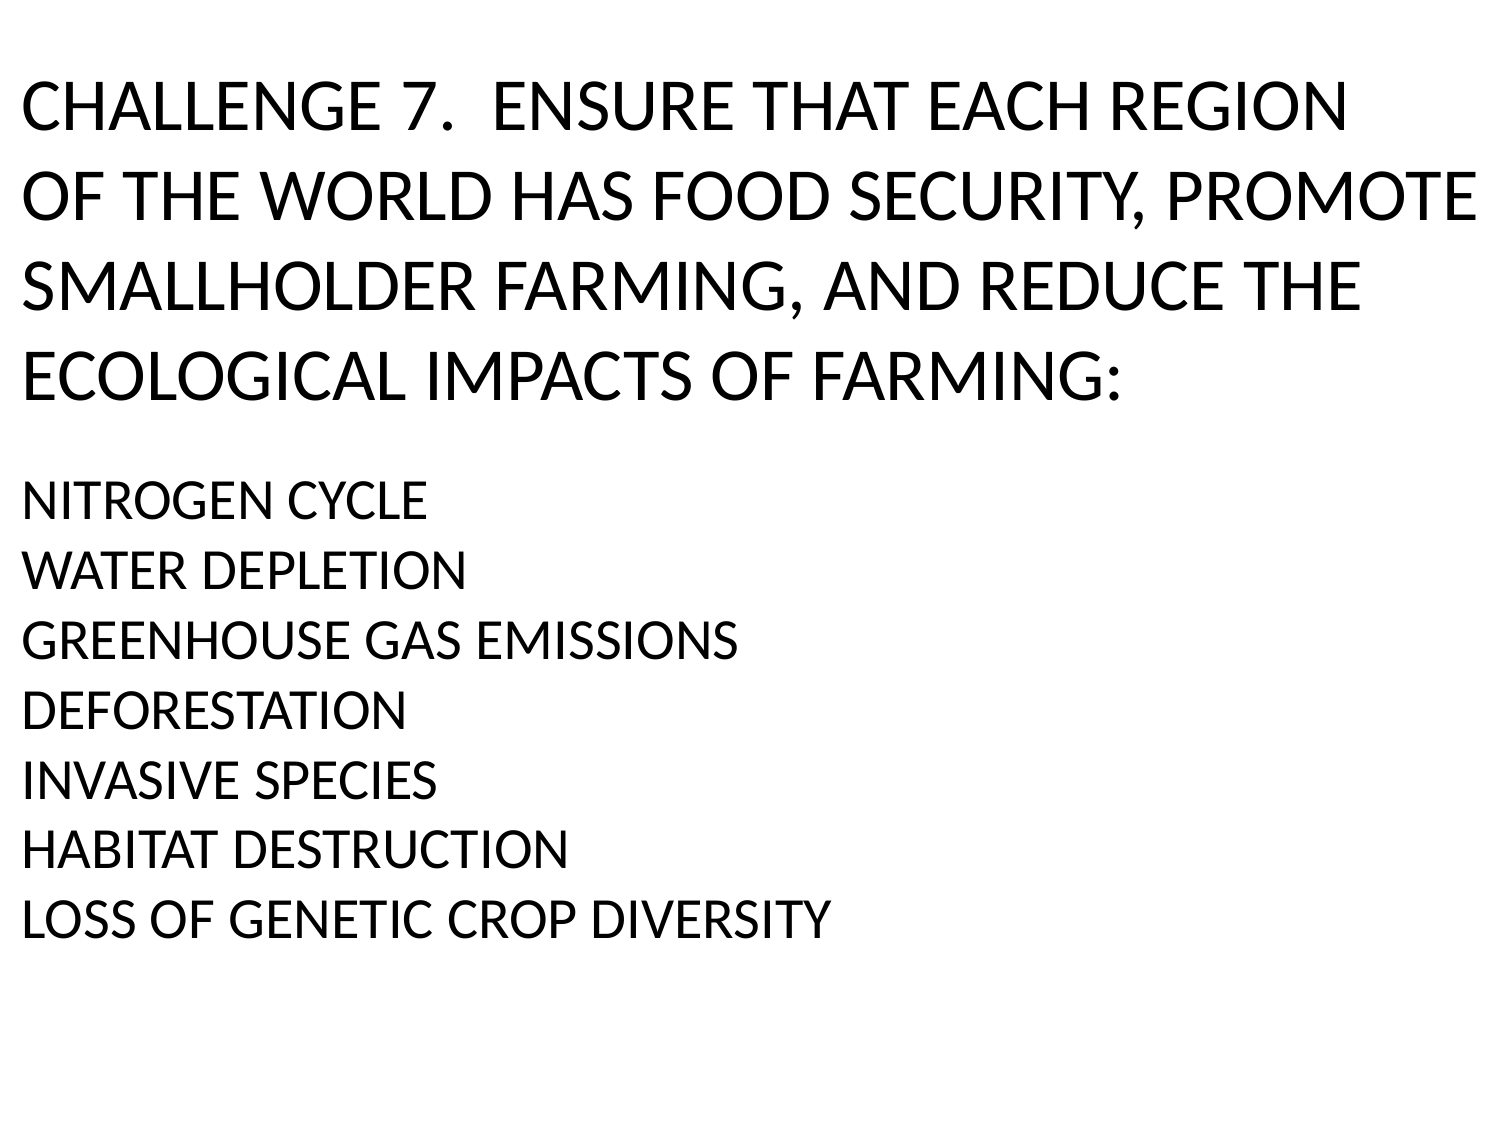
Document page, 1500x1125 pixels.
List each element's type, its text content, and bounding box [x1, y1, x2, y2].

text_box CHALLENGE 7. ENSURE THAT EACH REGION OF THE WORLD HAS FOOD SECURITY, PROMOTE SMALLHOLDER FARMING, AND REDUCE THE ECOLOGICAL IMPACTS OF FARMING: NITROGEN CYCLE WATER DEPLETION GREENHOUSE GAS EMISSIONS DEFORESTATION INVASIVE SPECIES HABITAT DESTRUCTION LOSS OF GENETIC CROP DIVERSITY [6, 48, 1495, 958]
